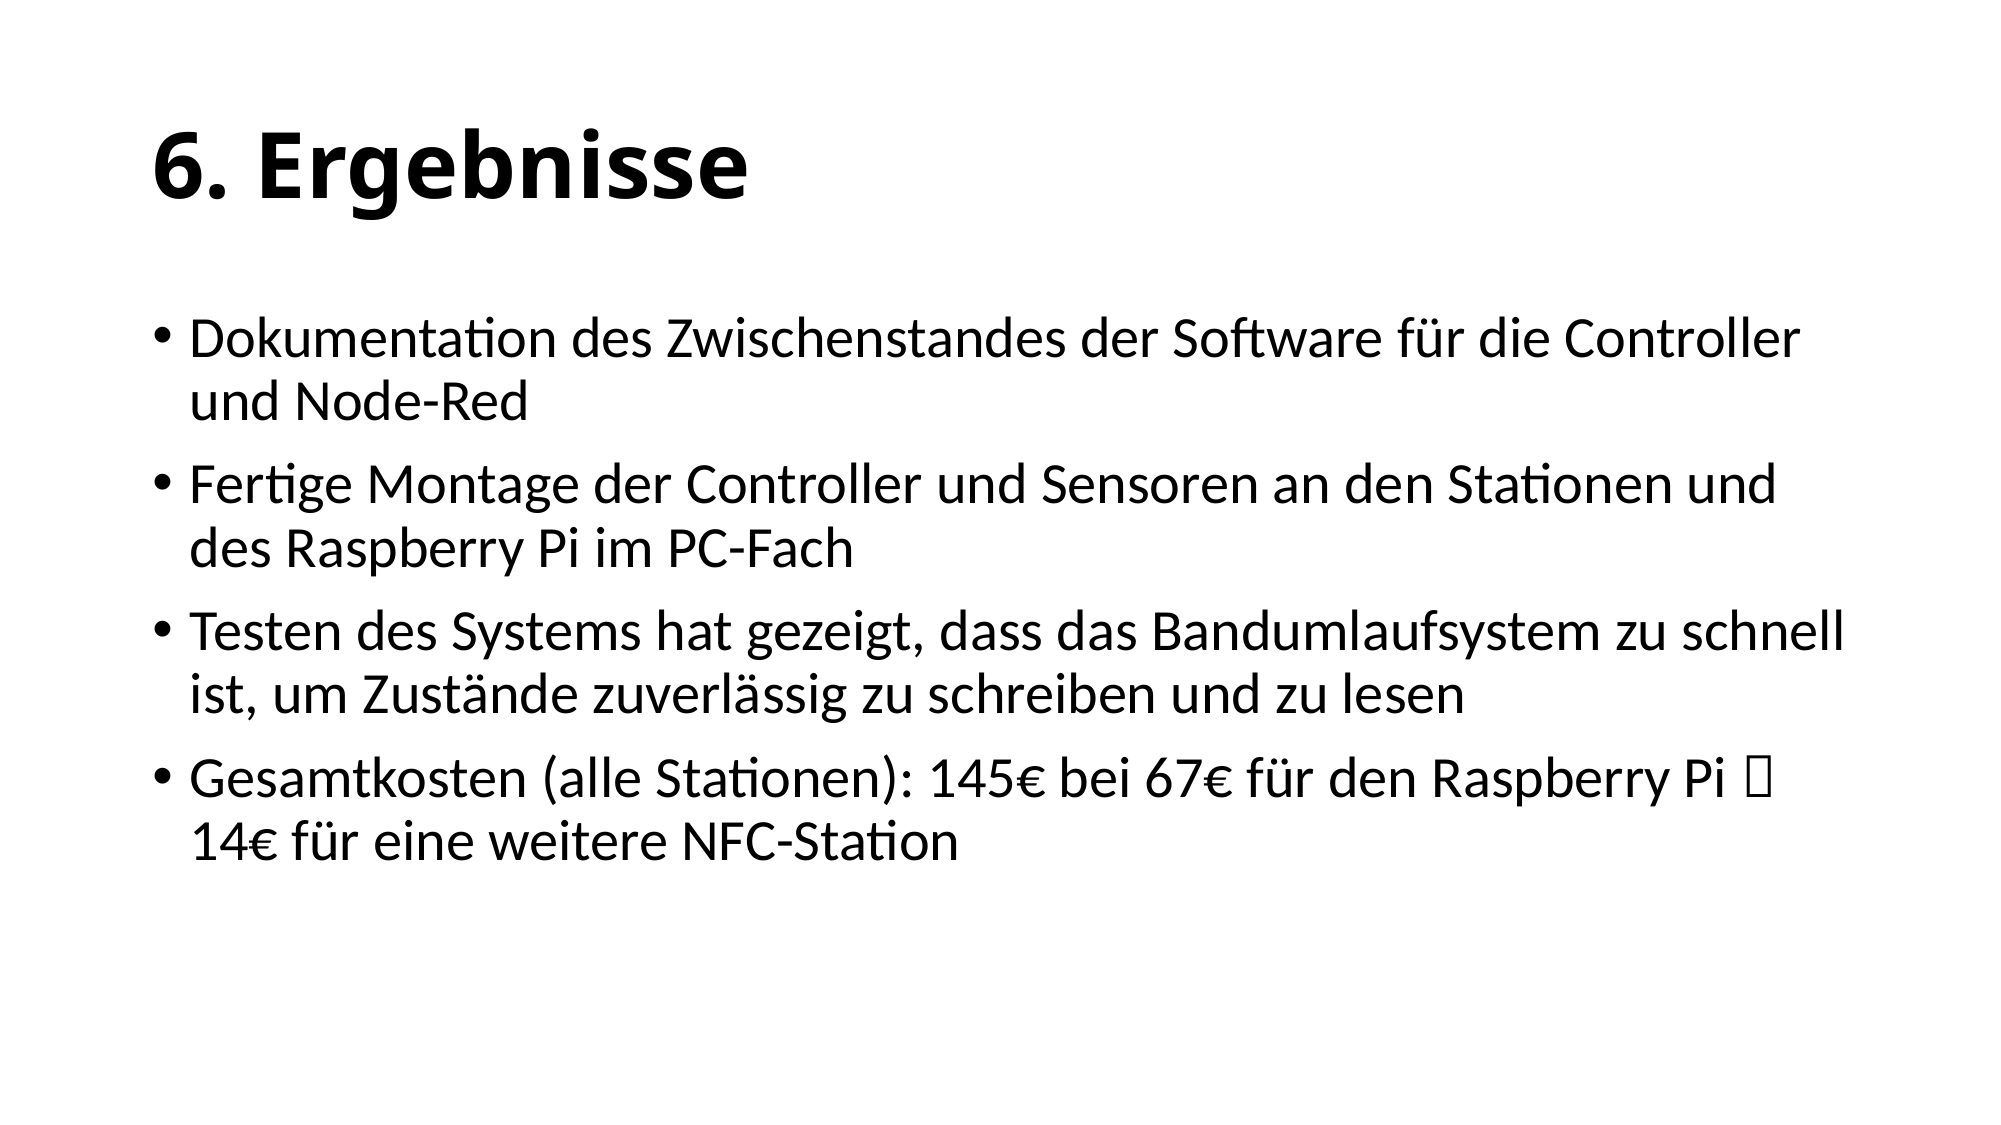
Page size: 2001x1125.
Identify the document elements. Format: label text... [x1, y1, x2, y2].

title 6. Ergebnisse [137, 59, 1863, 278]
list Dokumentation des Zwischenstandes der Software für die Controller und Node-Red Fertige Montage der Controller und Sensoren an den Stationen und des Raspberry Pi im PC-Fach Testen des Systems hat gezeigt, dass das Bandumlaufsystem zu schnell ist, um Zustände zuverlässig zu schreiben und zu lesen Gesamtkosten (alle Stationen): 145€ bei 67€ für den Raspberry Pi  14€ für eine weitere NFC-Station [137, 299, 1863, 1014]
